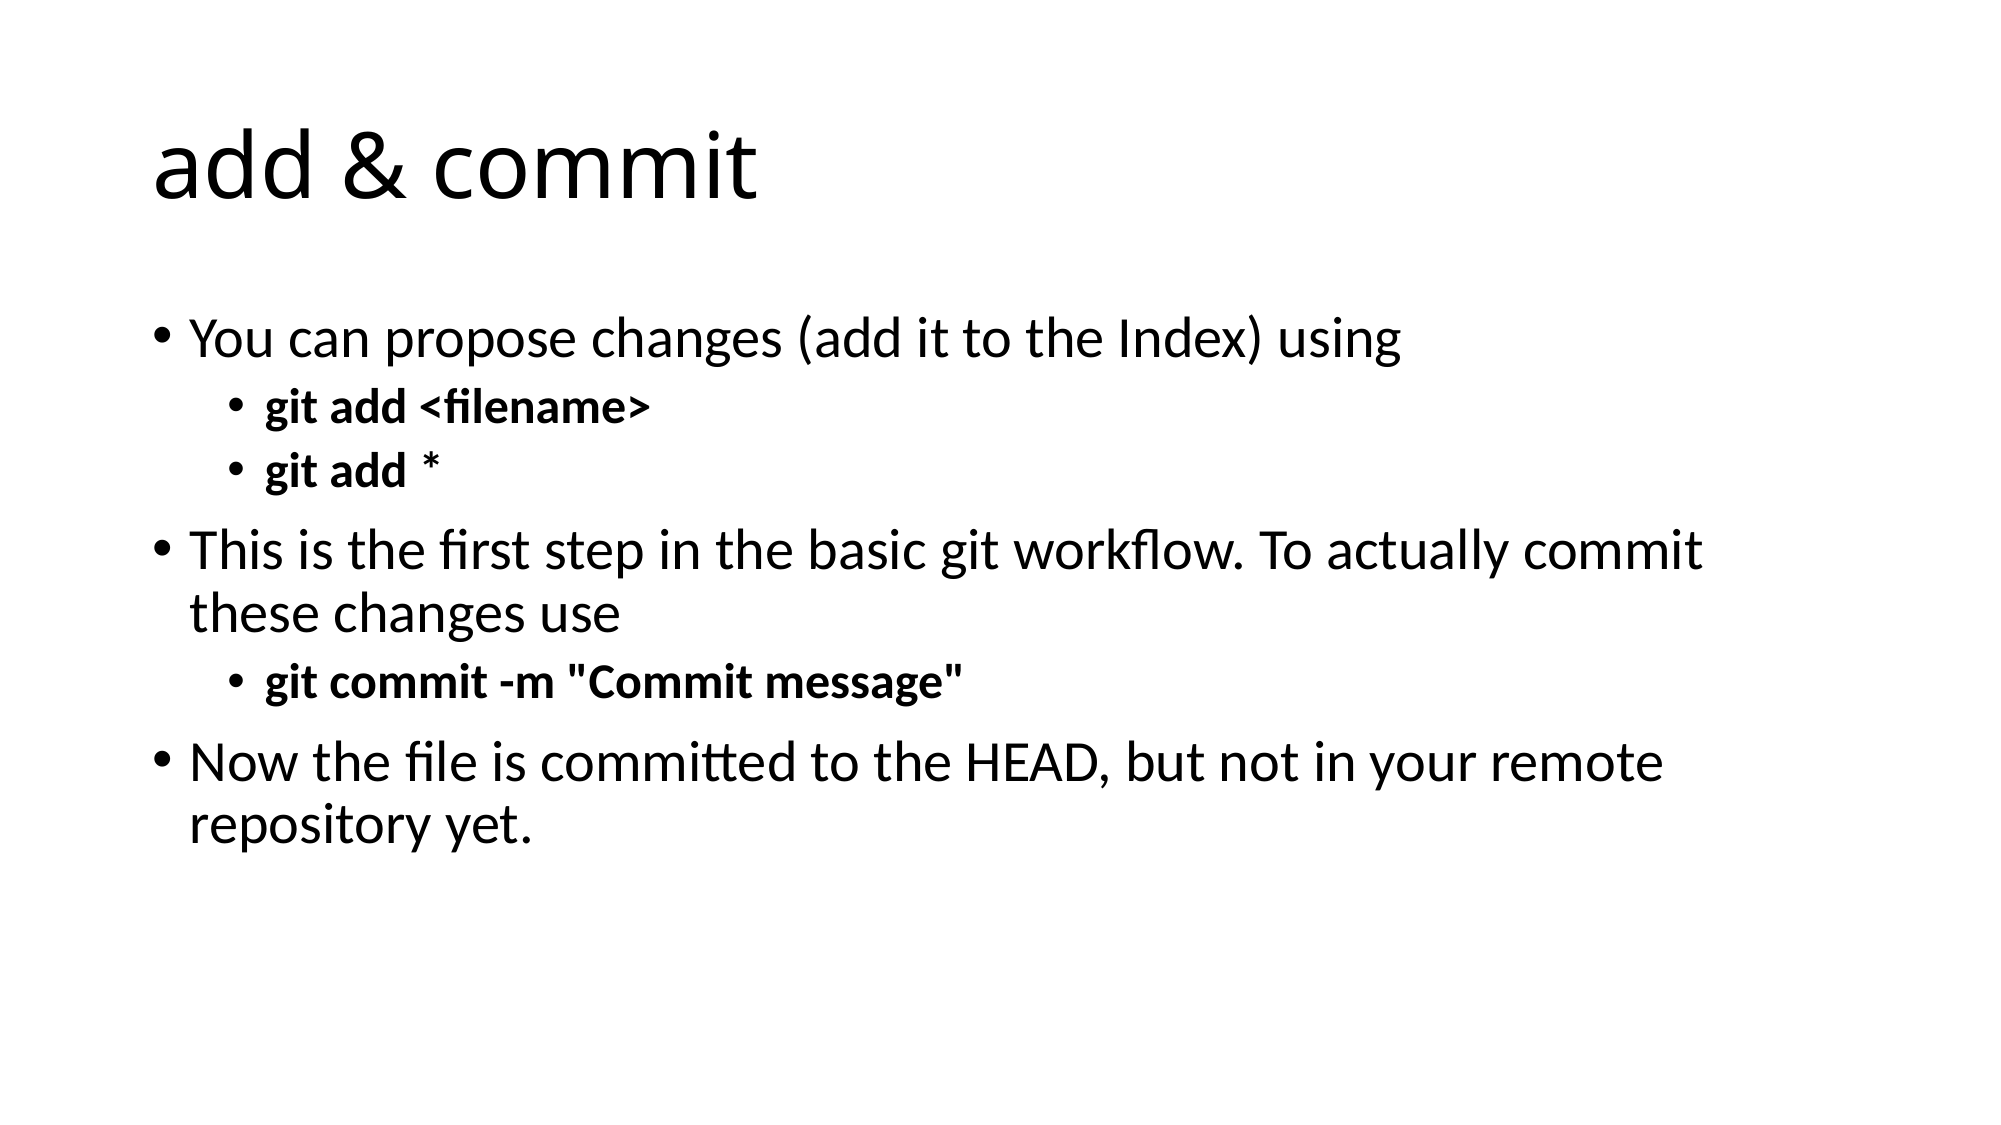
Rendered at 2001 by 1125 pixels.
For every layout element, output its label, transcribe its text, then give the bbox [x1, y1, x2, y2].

title add & commit [137, 59, 1863, 278]
list You can propose changes (add it to the Index) using git add <filename> git add * This is the first step in the basic git workflow. To actually commit these changes use git commit -m "Commit message" Now the file is committed to the HEAD, but not in your remote repository yet. [137, 299, 1863, 1014]
